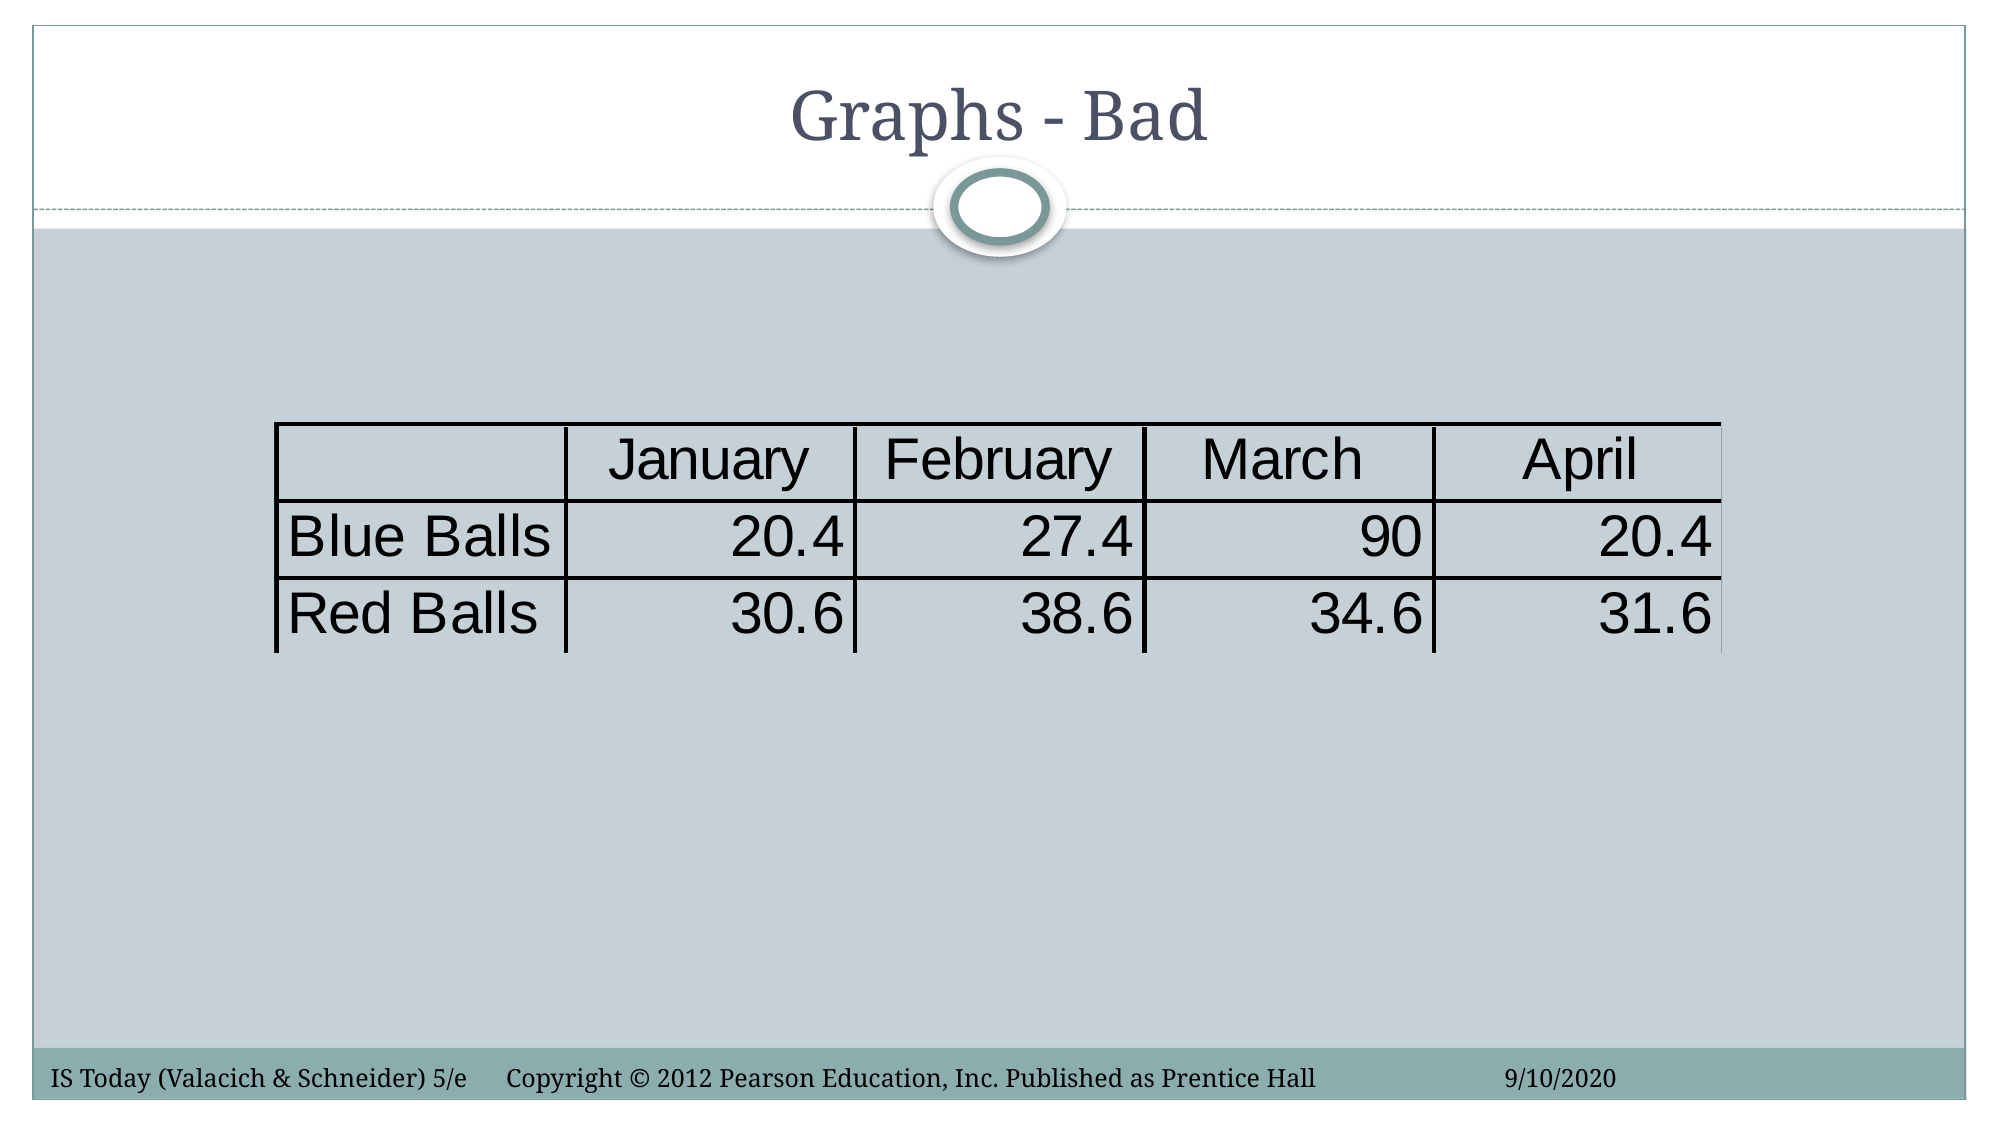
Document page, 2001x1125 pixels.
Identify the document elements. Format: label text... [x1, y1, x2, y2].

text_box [274, 421, 1726, 658]
title Graphs - Bad [65, 37, 1933, 162]
